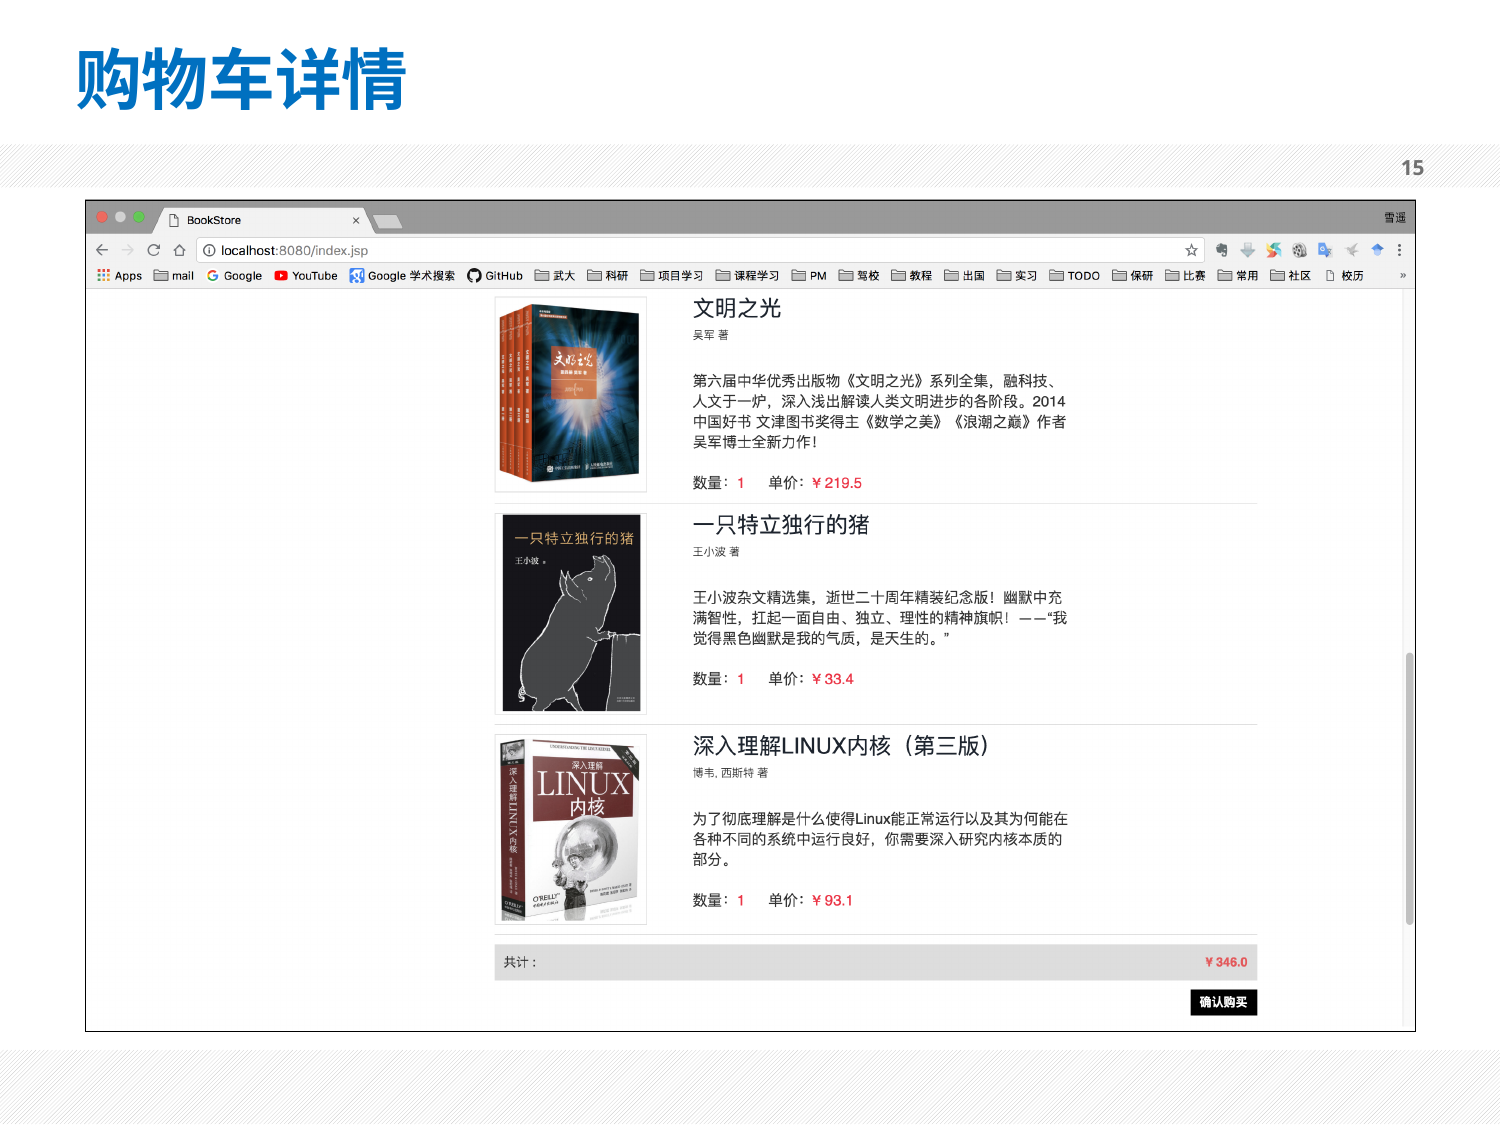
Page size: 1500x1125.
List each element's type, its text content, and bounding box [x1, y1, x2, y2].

title 购物车详情 [75, 37, 1426, 146]
picture [85, 199, 1416, 1032]
